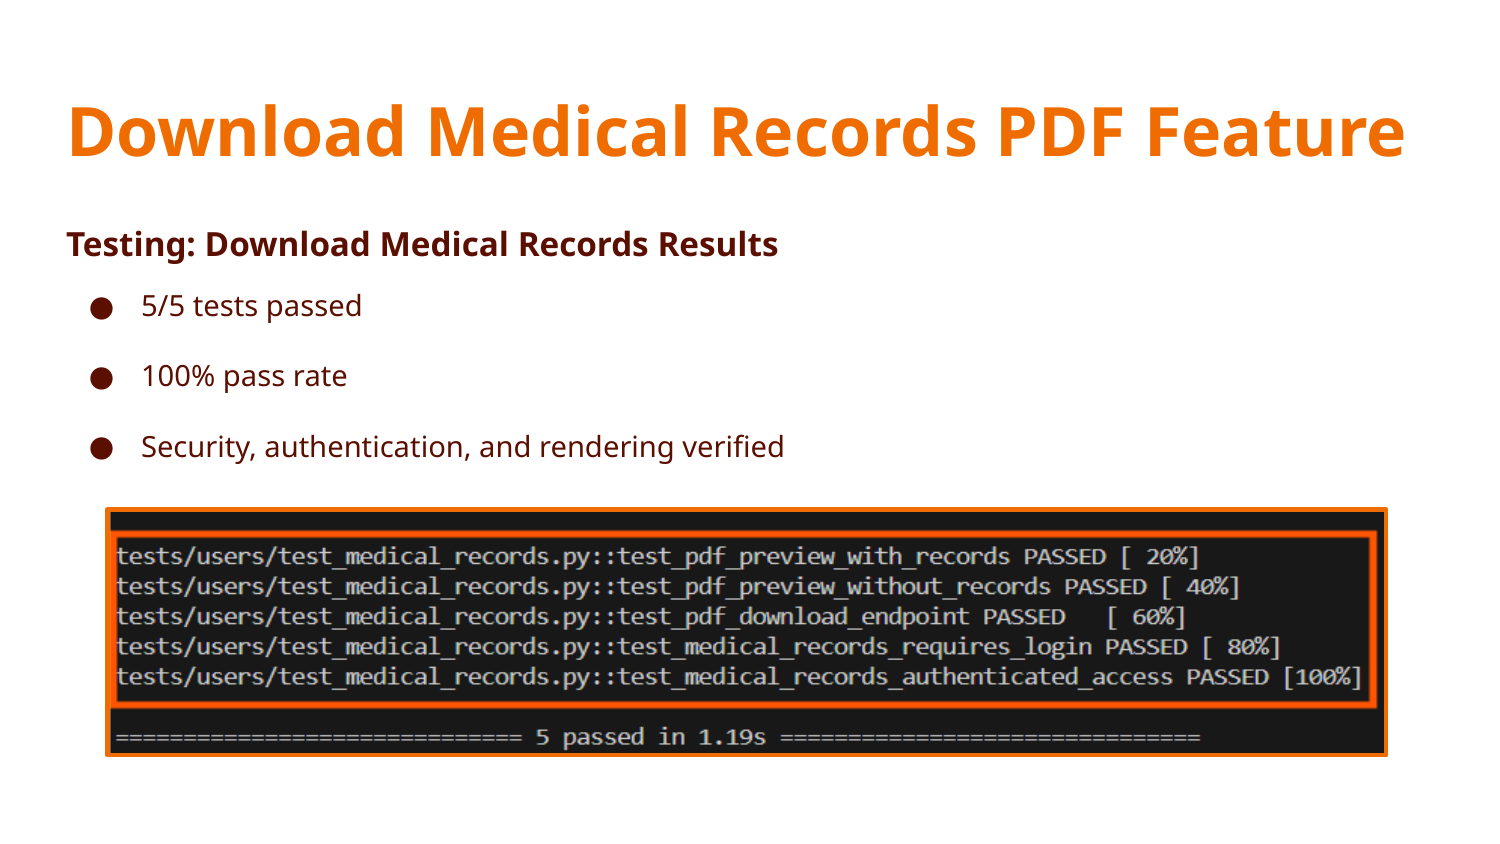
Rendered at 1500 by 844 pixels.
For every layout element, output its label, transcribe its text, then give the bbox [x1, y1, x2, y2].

title Download Medical Records PDF Feature [51, 72, 1449, 189]
picture [109, 511, 1384, 754]
list Testing: Download Medical Records Results 5/5 tests passed 100% pass rate Security, authentication, and rendering verified [51, 207, 1449, 787]
